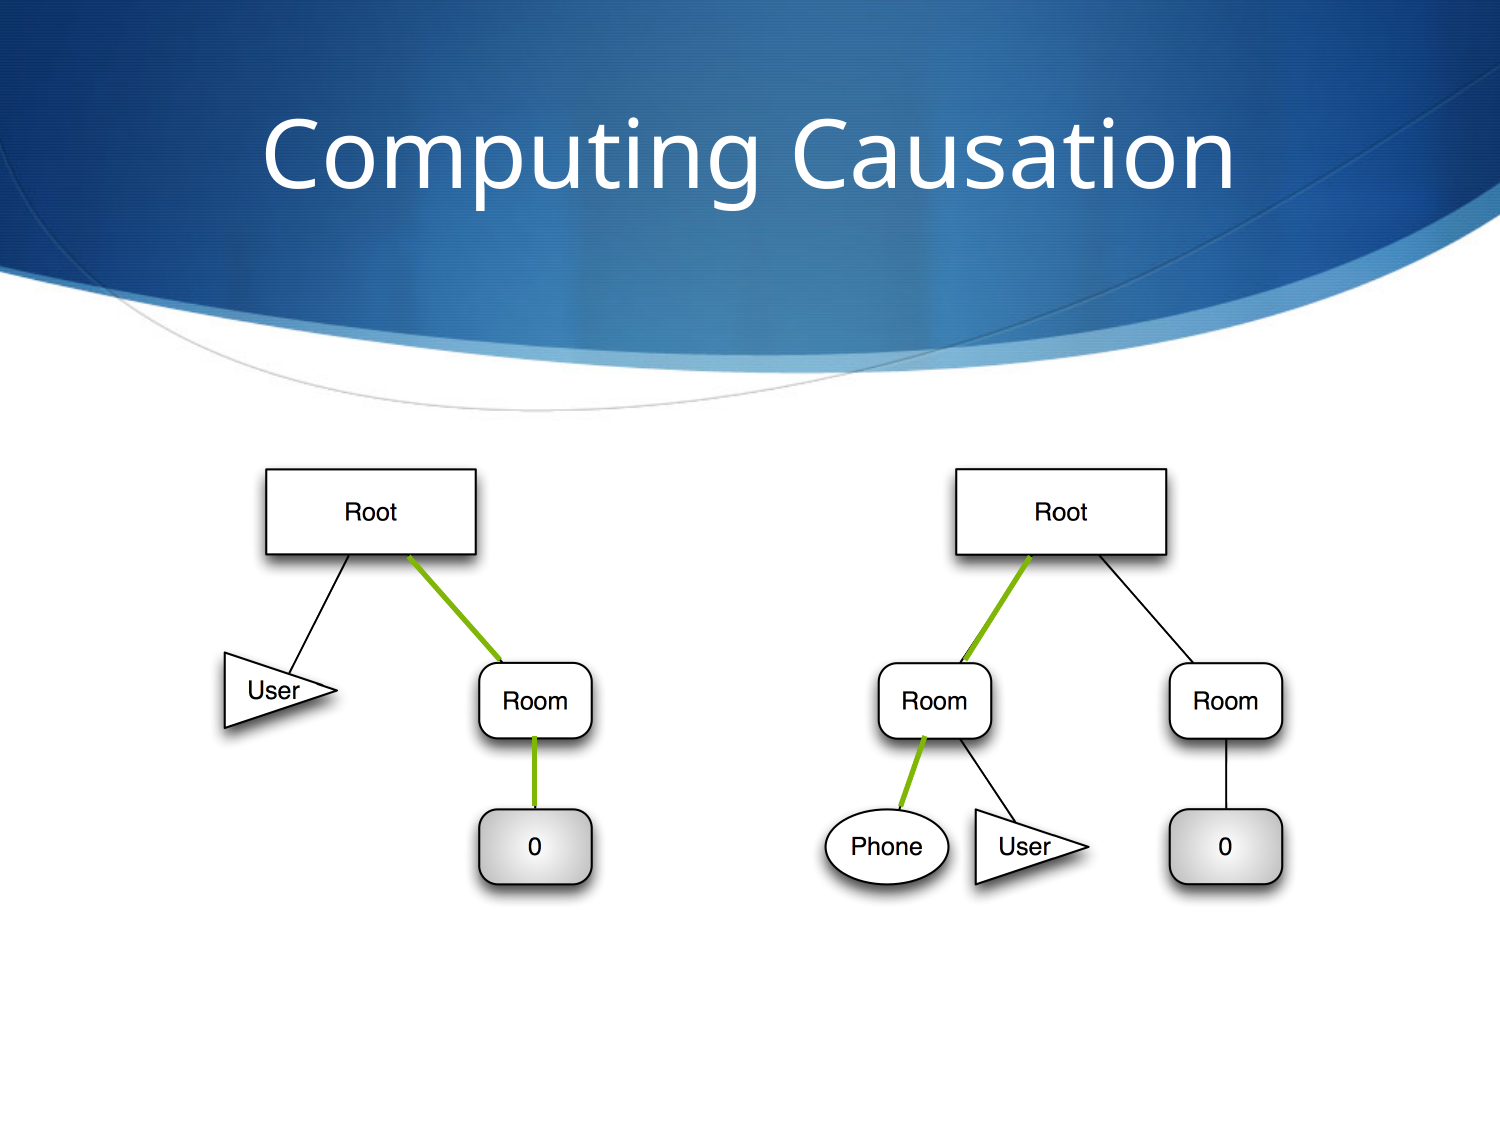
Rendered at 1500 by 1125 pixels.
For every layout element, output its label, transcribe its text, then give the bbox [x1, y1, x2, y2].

title Computing Causation [75, 56, 1425, 245]
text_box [408, 555, 501, 661]
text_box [964, 555, 1031, 661]
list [617, 453, 1500, 915]
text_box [899, 735, 926, 807]
picture [0, 0, 1500, 1125]
